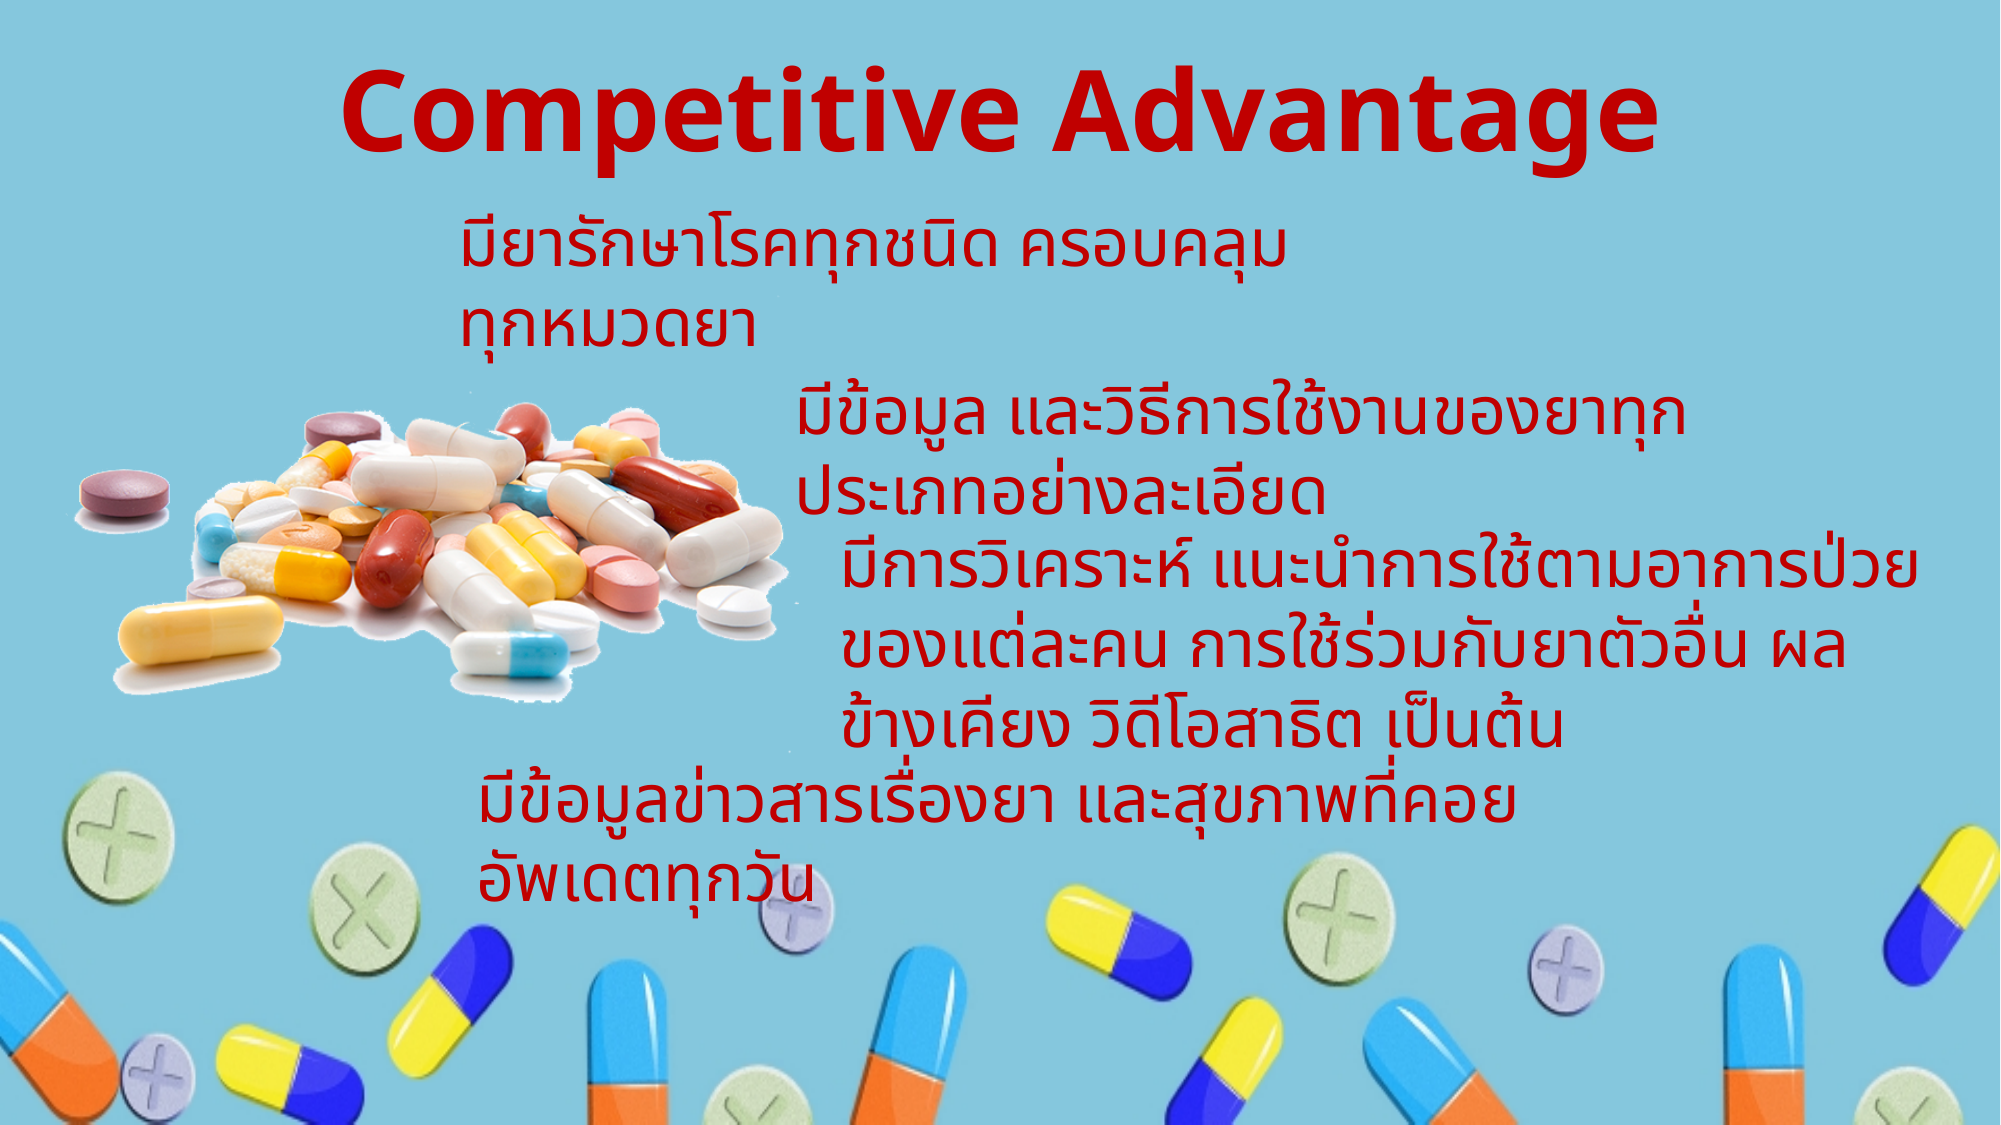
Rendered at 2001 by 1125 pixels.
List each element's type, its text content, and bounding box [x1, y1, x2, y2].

text_box Competitive Advantage [322, 31, 1678, 182]
text_box มีข้อมูล และวิธีการใช้งานของยาทุกประเภทอย่างละเอียด [825, 360, 1899, 513]
text_box มีข้อมูลข่าวสารเรื่องยา และสุขภาพที่คอยอัพเดตทุกวัน [461, 769, 1538, 923]
text_box มียารักษาโรคทุกชนิด ครอบคลุมทุกหมวดยา [443, 192, 1331, 360]
text_box มีการวิเคราะห์ แนะนำการใช้ตามอาการป่วยของแต่ละคน การใช้ร่วมกับยาตัวอื่น ผลข้างเคียง วิดีโอสาธิต เป็นต้น [825, 513, 1943, 769]
picture [0, 0, 2001, 1125]
